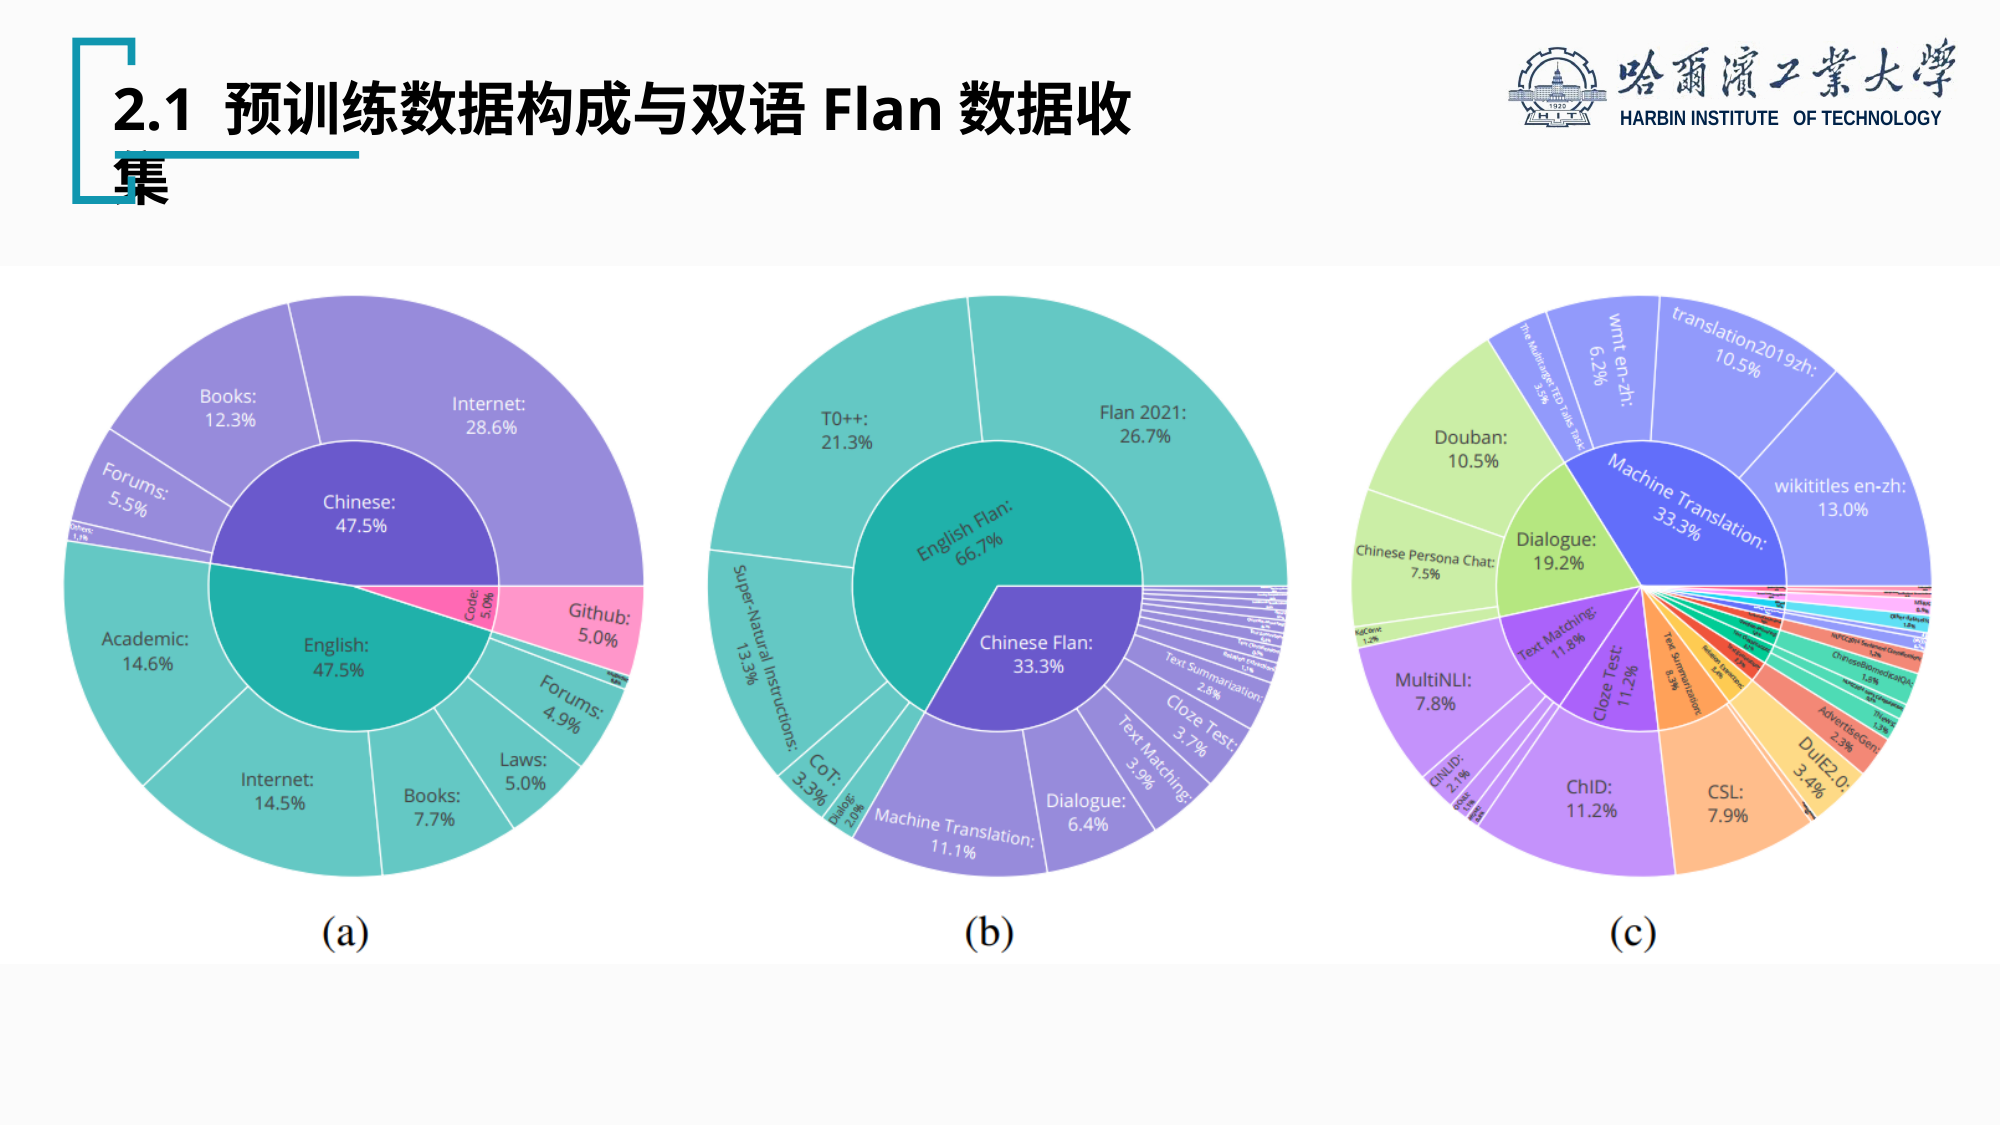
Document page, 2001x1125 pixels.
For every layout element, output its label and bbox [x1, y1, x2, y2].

text_box [1504, 34, 2000, 139]
text_box [72, 37, 1164, 204]
picture [0, 266, 2000, 964]
